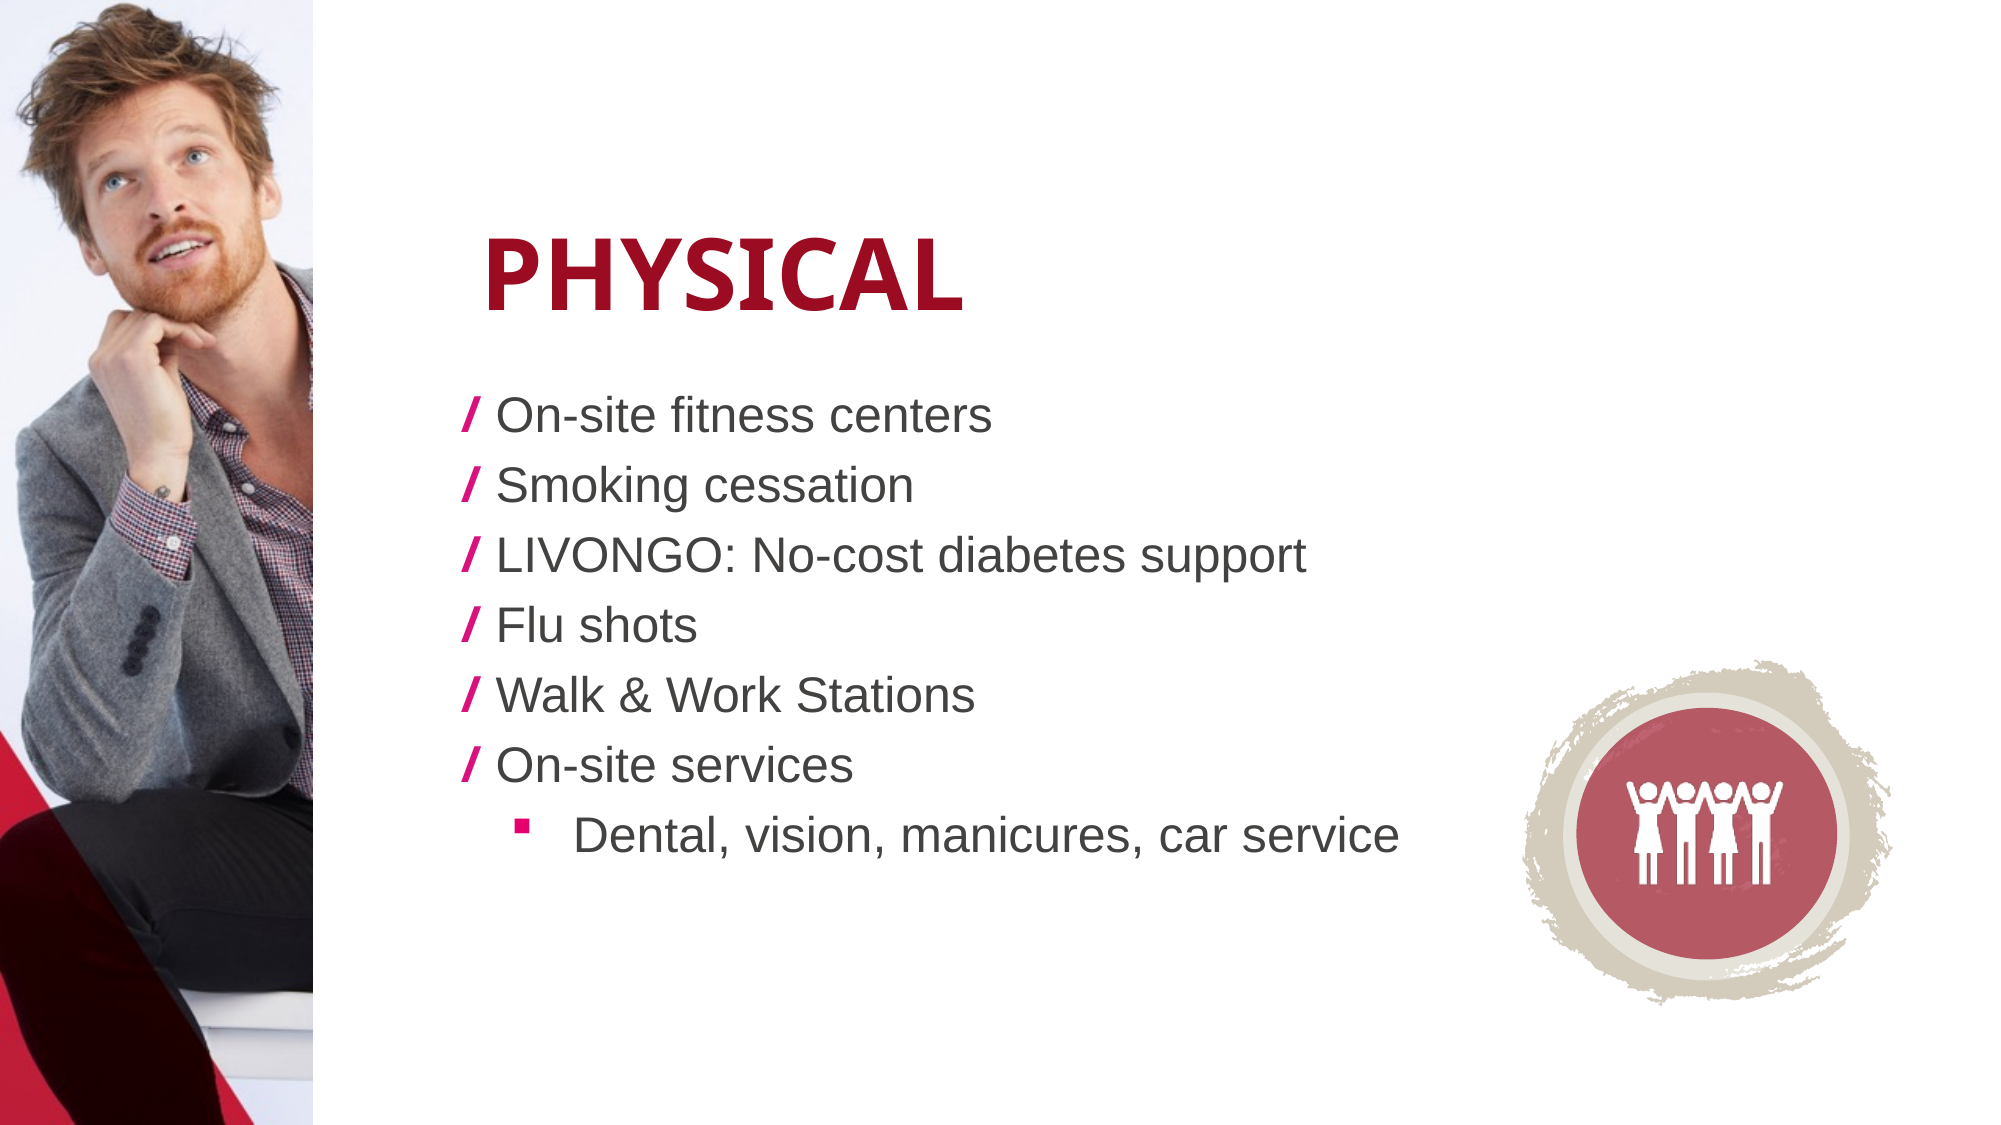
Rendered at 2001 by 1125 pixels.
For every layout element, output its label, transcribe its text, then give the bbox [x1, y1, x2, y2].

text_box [1522, 659, 1893, 1007]
list / On-site fitness centers / Smoking cessation / LIVONGO: No-cost diabetes support / Flu shots / Walk & Work Stations / On-site services Dental, vision, manicures, car service [445, 375, 1461, 859]
picture [0, 0, 313, 1125]
text_box PHYSICAL [466, 203, 981, 339]
